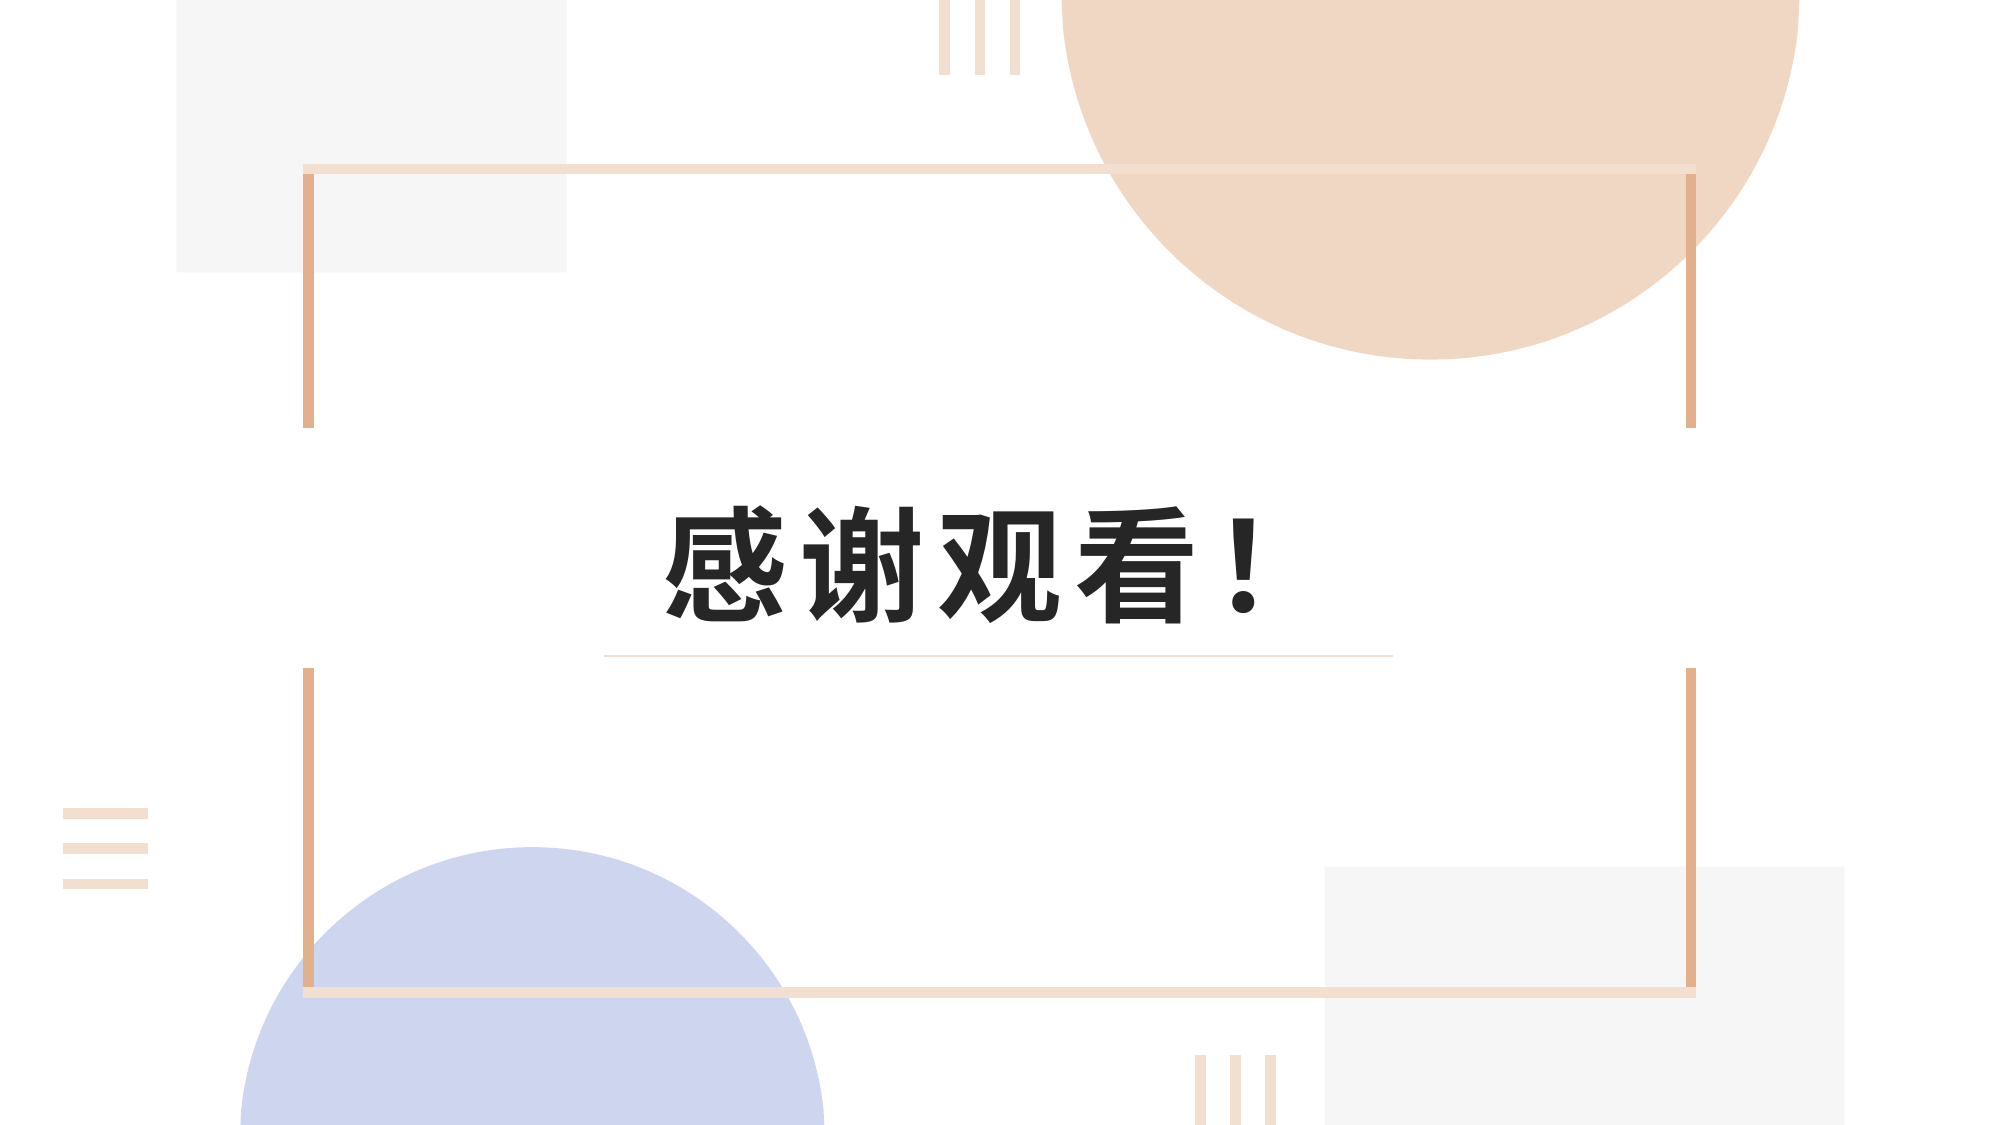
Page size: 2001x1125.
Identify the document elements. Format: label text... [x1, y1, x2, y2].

title 感谢观看！ [492, 470, 1508, 646]
